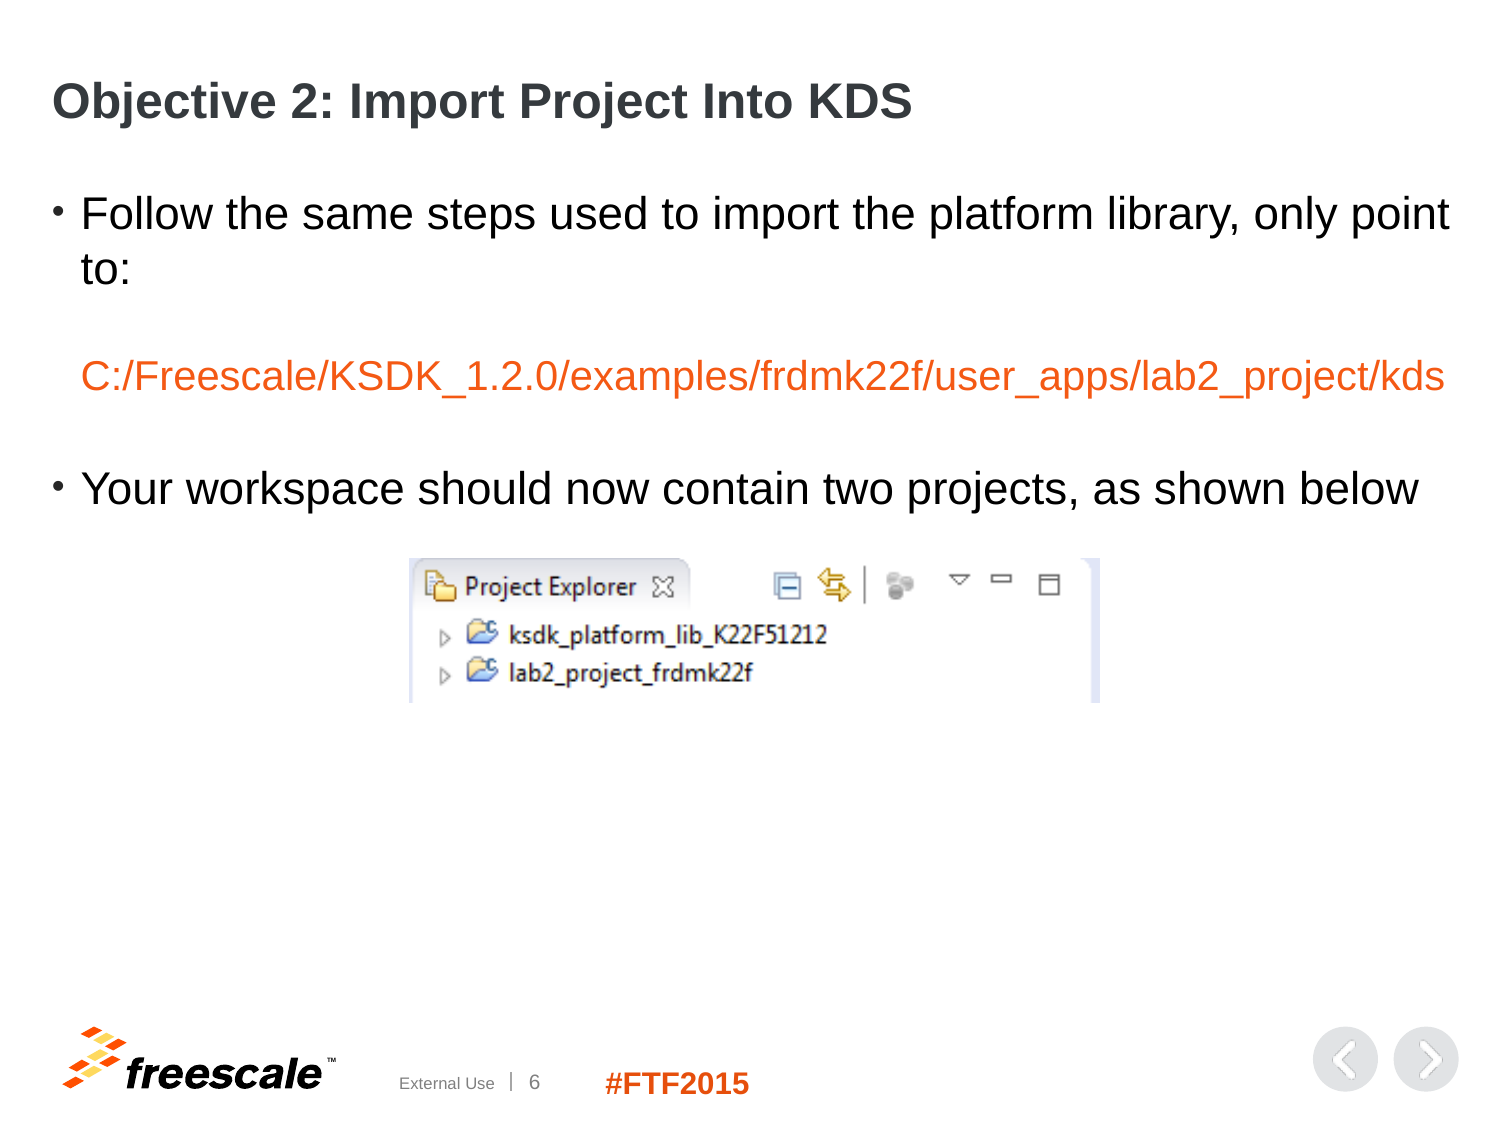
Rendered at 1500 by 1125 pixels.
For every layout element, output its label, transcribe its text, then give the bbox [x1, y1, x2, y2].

title Objective 2: Import Project Into KDS [36, 45, 1472, 153]
picture [409, 558, 1100, 703]
list Follow the same steps used to import the platform library, only point to: C:/Freescale/KSDK_1.2.0/examples/frdmk22f/user_apps/lab2_project/kds Your workspace should now contain two projects, as shown below [36, 176, 1472, 942]
picture [1316, 1032, 1376, 1088]
picture [1400, 1032, 1459, 1088]
